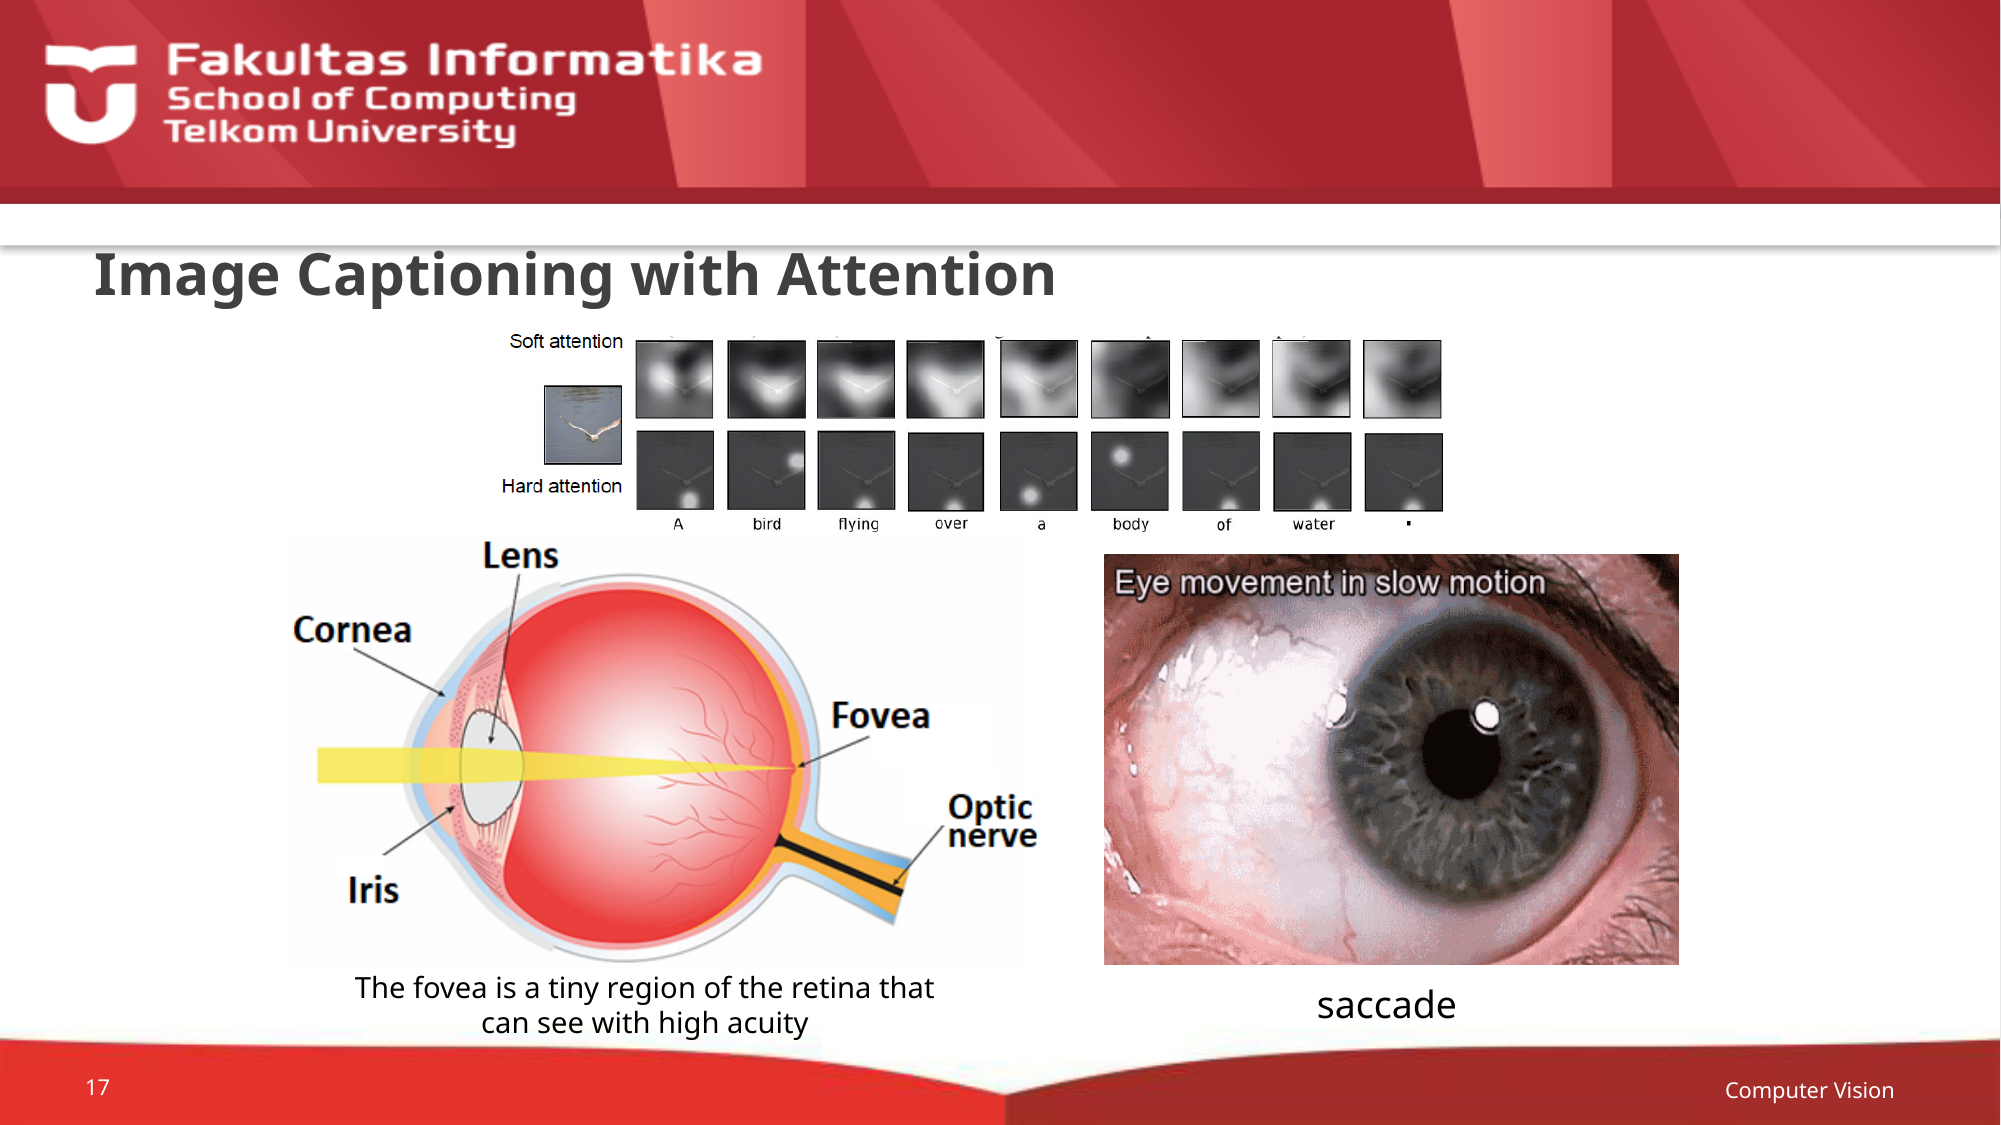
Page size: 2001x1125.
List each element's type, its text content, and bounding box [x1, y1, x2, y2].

slide_number 17 [85, 1058, 164, 1119]
title Image Captioning with Attention [79, 219, 1901, 325]
picture [287, 310, 1451, 971]
picture [1104, 554, 1680, 965]
text_box saccade [1277, 974, 1506, 1034]
text_box The fovea is a tiny region of the retina that can see with high acuity [316, 979, 974, 1047]
picture [0, 0, 2001, 1125]
list Computer Vision [1185, 1058, 1911, 1119]
